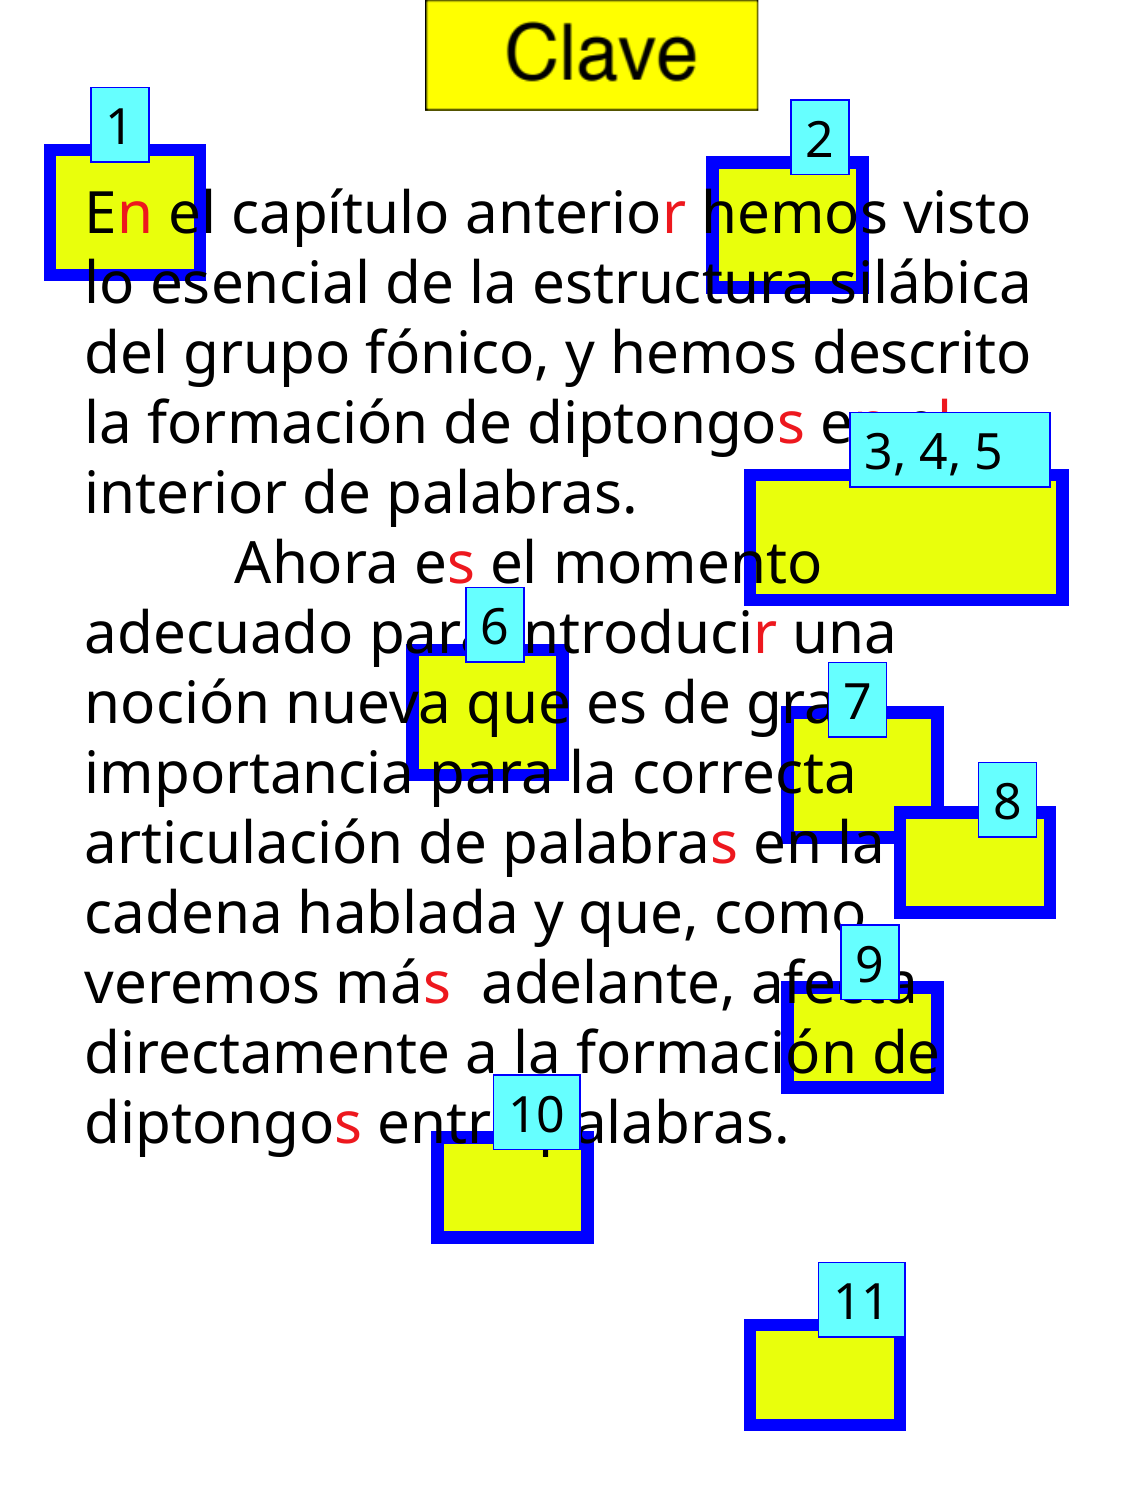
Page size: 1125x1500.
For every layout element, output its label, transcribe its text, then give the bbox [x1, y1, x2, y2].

text_box 7 [828, 662, 887, 738]
text_box 8 [978, 762, 1037, 838]
text_box 1 [90, 87, 150, 163]
text_box 11 [818, 1262, 906, 1338]
text_box [712, 162, 790, 168]
text_box [749, 1325, 900, 1425]
text_box [49, 150, 200, 275]
text_box 3, 4, 5 [849, 412, 1050, 488]
text_box [850, 162, 863, 168]
text_box 2 [790, 99, 850, 175]
picture [424, 0, 759, 111]
text_box 10 [493, 1074, 581, 1150]
text_box En el capítulo anterior hemos visto lo esencial de la estructura silábica del grupo fónico, y hemos descrito la formación de diptongos en el interior de palabras. Ahora es el momento adecuado para introducir una noción nueva que es de gran importancia para la correcta articulación de palabras en la cadena hablada y que, como veremos más adelante, afecta directamente a la formación de diptongos entre palabras. [70, 168, 1063, 1163]
text_box 6 [465, 587, 525, 663]
text_box [437, 1163, 588, 1238]
text_box 9 [840, 924, 900, 1000]
